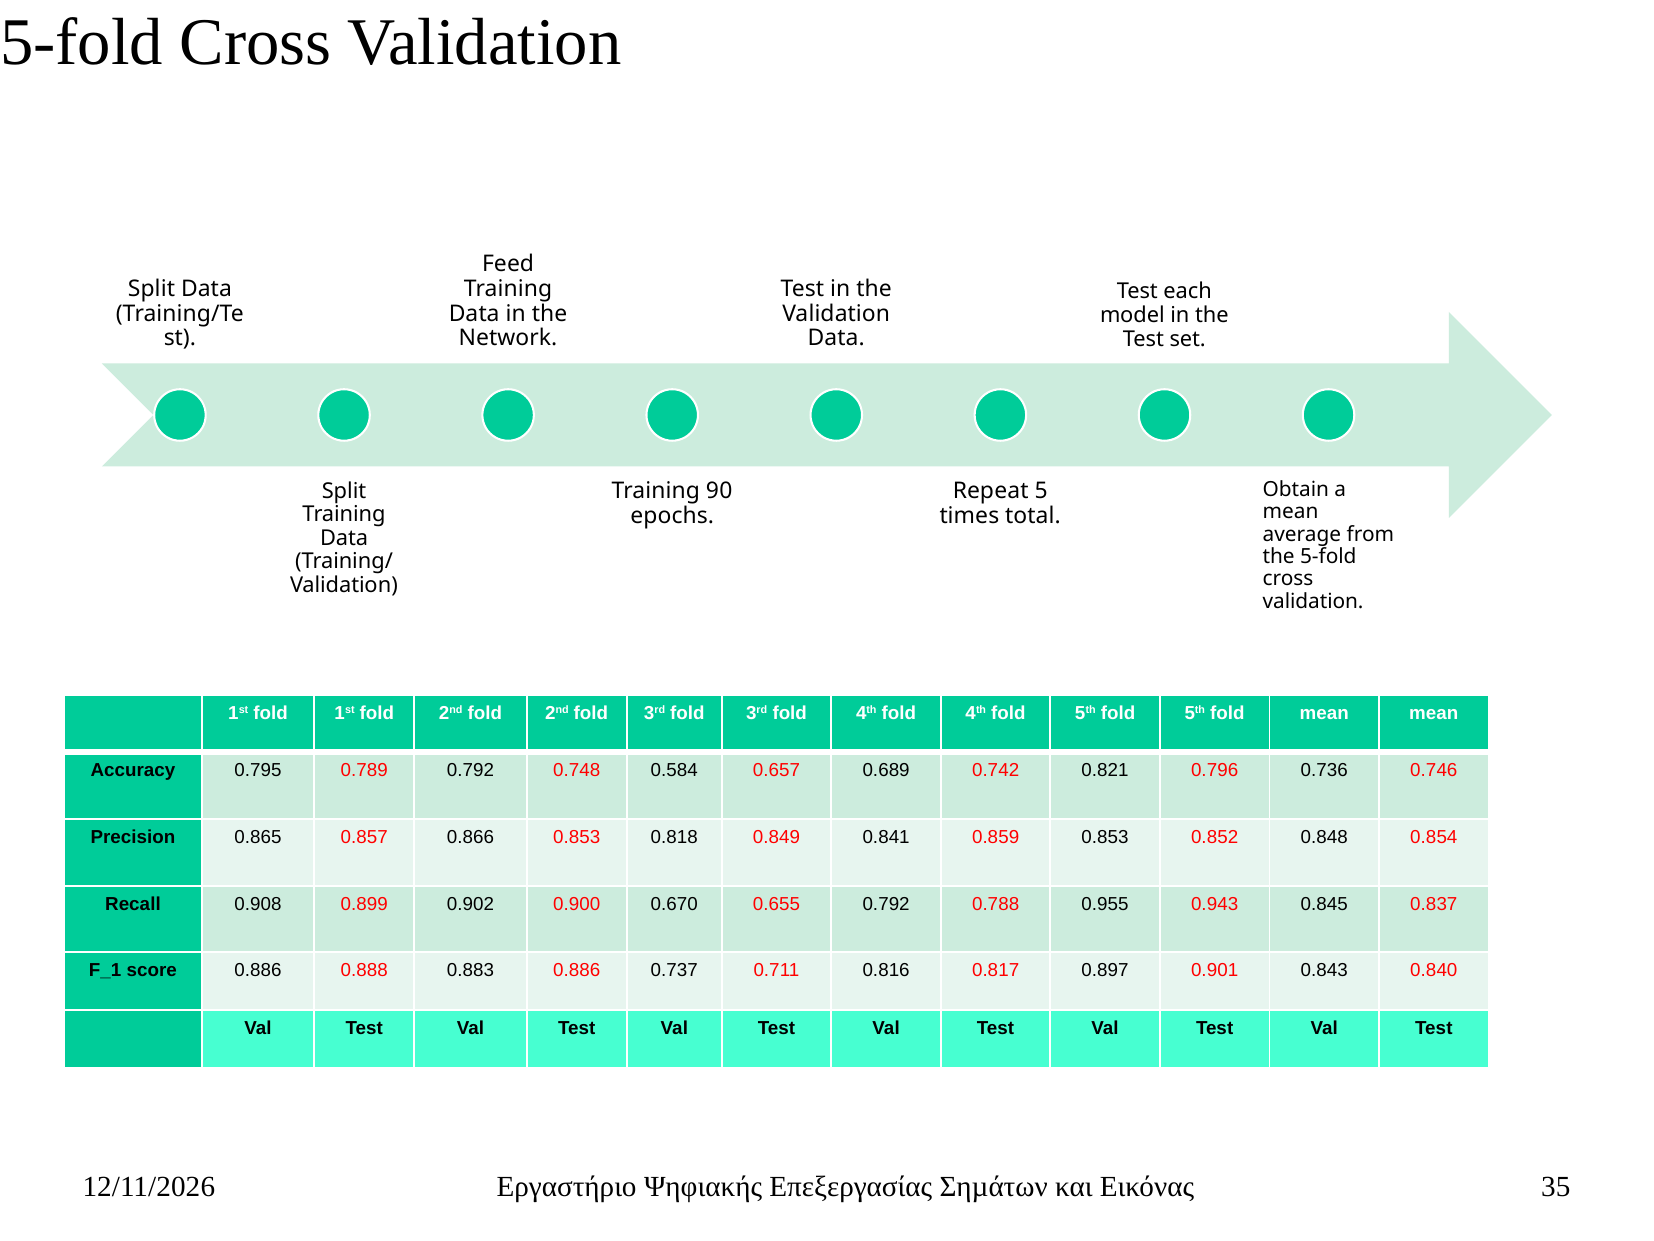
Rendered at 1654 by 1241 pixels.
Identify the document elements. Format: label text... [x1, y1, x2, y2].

table_cell 0.886 [203, 953, 313, 1009]
table_cell 0.955 [1051, 887, 1159, 951]
table_header 5th fold [1051, 696, 1159, 749]
table_cell Test [1380, 1011, 1488, 1067]
table_cell Accuracy [65, 755, 201, 818]
table_cell 0.900 [528, 887, 626, 951]
table_cell 0.886 [528, 953, 626, 1009]
table_cell 0.849 [723, 820, 830, 885]
table_cell Test [942, 1011, 1049, 1067]
table_cell Test [528, 1011, 626, 1067]
table_cell 0.795 [203, 755, 313, 818]
table_cell 0.908 [203, 887, 313, 951]
table_cell 0.655 [723, 887, 830, 951]
table_cell 0.943 [1161, 887, 1269, 951]
table_cell 0.840 [1380, 953, 1488, 1009]
footer Εργαστήριο Ψηφιακής Επεξεργασίας Σηµάτων και Εικόνας [489, 1170, 1202, 1215]
table_cell 0.857 [315, 820, 413, 885]
table_cell 0.841 [832, 820, 940, 885]
table_cell Recall [65, 887, 201, 951]
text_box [101, 157, 1552, 673]
text_box [0, 113, 1652, 1215]
table_cell Test [1161, 1011, 1269, 1067]
table_header mean [1380, 696, 1488, 749]
table_cell 0.689 [832, 755, 940, 818]
table_cell 0.865 [203, 820, 313, 885]
table_cell 0.789 [315, 755, 413, 818]
table_cell 0.853 [1051, 820, 1159, 885]
table_cell 0.854 [1380, 820, 1488, 885]
table_header 3rd fold [723, 696, 830, 749]
table_cell 0.837 [1380, 887, 1488, 951]
table_header 4th fold [832, 696, 940, 749]
table_cell 0.902 [415, 887, 526, 951]
table_cell 0.742 [942, 755, 1049, 818]
table_cell Val [203, 1011, 313, 1067]
table_header 1st fold [203, 696, 313, 749]
table_cell 0.584 [628, 755, 721, 818]
table_cell 0.901 [1161, 953, 1269, 1009]
slide_number 35 [1202, 1170, 1571, 1215]
table_cell Val [1051, 1011, 1159, 1067]
table_header 5th fold [1161, 696, 1269, 749]
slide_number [82, 1170, 468, 1215]
table_cell 0.848 [1270, 820, 1378, 885]
table_cell 0.821 [1051, 755, 1159, 818]
table_cell 0.859 [942, 820, 1049, 885]
table_cell 0.897 [1051, 953, 1159, 1009]
table_cell 0.792 [415, 755, 526, 818]
table_header [65, 696, 201, 749]
table_header mean [1270, 696, 1378, 749]
table_cell 0.818 [628, 820, 721, 885]
table_header 1st fold [315, 696, 413, 749]
table_cell 0.853 [528, 820, 626, 885]
table_cell Val [1270, 1011, 1378, 1067]
table_cell Val [832, 1011, 940, 1067]
table_header 2nd fold [415, 696, 526, 749]
table_cell 0.788 [942, 887, 1049, 951]
table_cell 0.883 [415, 953, 526, 1009]
table_cell 0.736 [1270, 755, 1378, 818]
table_header 3rd fold [628, 696, 721, 749]
table_cell 0.816 [832, 953, 940, 1009]
table_cell Precision [65, 820, 201, 885]
table_cell 0.711 [723, 953, 830, 1009]
table_cell 0.670 [628, 887, 721, 951]
table_cell 0.748 [528, 755, 626, 818]
table_cell 0.796 [1161, 755, 1269, 818]
table_cell 0.737 [628, 953, 721, 1009]
table_header 4th fold [942, 696, 1049, 749]
table_cell Val [628, 1011, 721, 1067]
table_cell 0.843 [1270, 953, 1378, 1009]
table_cell Test [315, 1011, 413, 1067]
table_cell 0.866 [415, 820, 526, 885]
table_cell 0.845 [1270, 887, 1378, 951]
table_cell F_1 score [65, 953, 201, 1009]
table_cell 0.792 [832, 887, 940, 951]
table_cell [65, 1011, 201, 1067]
table_cell 0.899 [315, 887, 413, 951]
table_cell 0.657 [723, 755, 830, 818]
subtitle 5-fold Cross Validation [0, 0, 1654, 113]
table_header 2nd fold [528, 696, 626, 749]
table_cell Test [723, 1011, 830, 1067]
table_cell 0.888 [315, 953, 413, 1009]
table_cell 0.817 [942, 953, 1049, 1009]
table_cell 0.852 [1161, 820, 1269, 885]
table_cell Val [415, 1011, 526, 1067]
table_cell 0.746 [1380, 755, 1488, 818]
